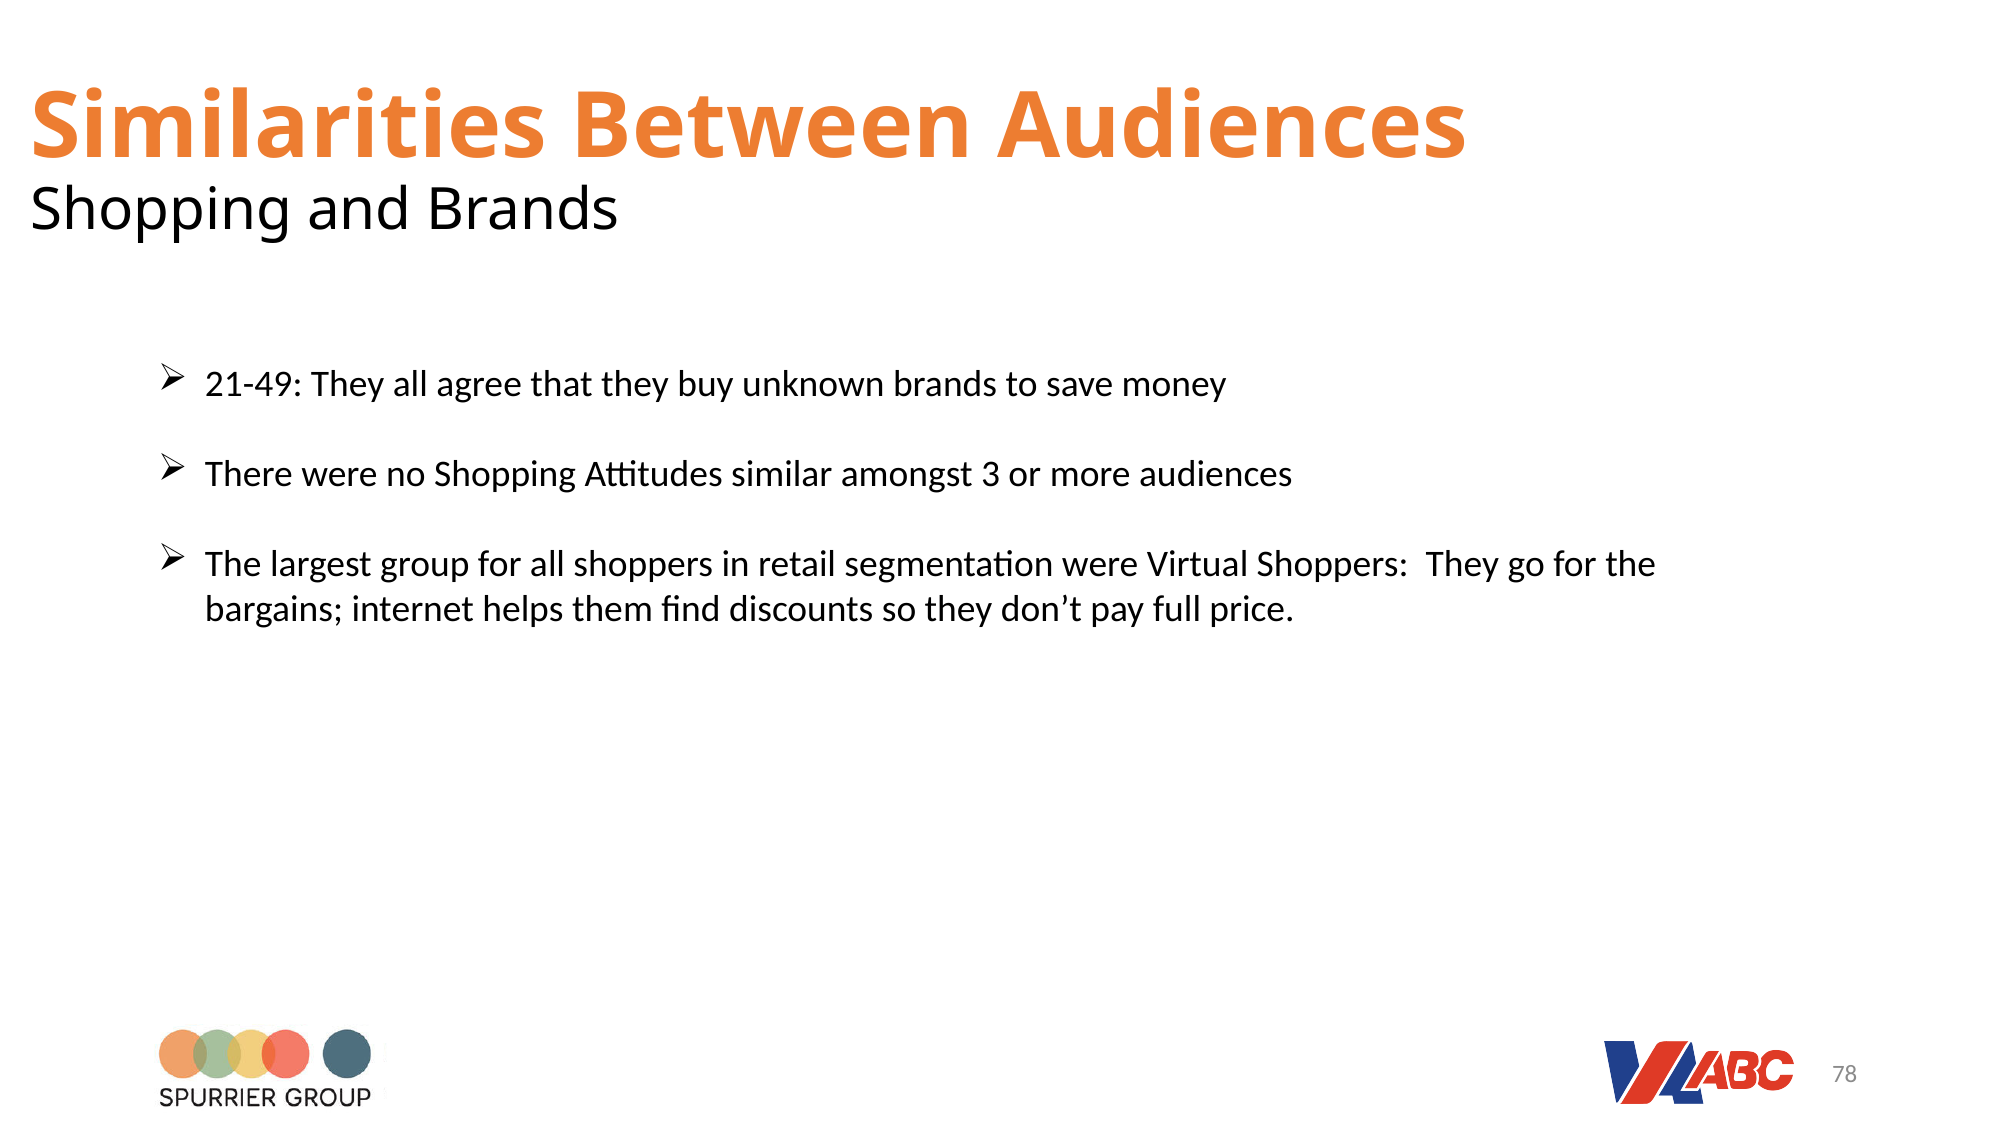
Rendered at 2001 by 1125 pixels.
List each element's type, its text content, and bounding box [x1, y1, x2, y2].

text_box 21-49: They all agree that they buy unknown brands to save money There were no Shopping Attitudes similar amongst 3 or more audiences The largest group for all shoppers in retail segmentation were Virtual Shoppers: They go for the bargains; internet helps them find discounts so they don’t pay full price. [143, 351, 1766, 637]
picture [154, 1024, 396, 1117]
title Shopping and Brands [15, 237, 1741, 320]
slide_number 78 [1422, 1042, 1873, 1103]
text_box Similarities Between Audiences [15, 18, 1741, 237]
